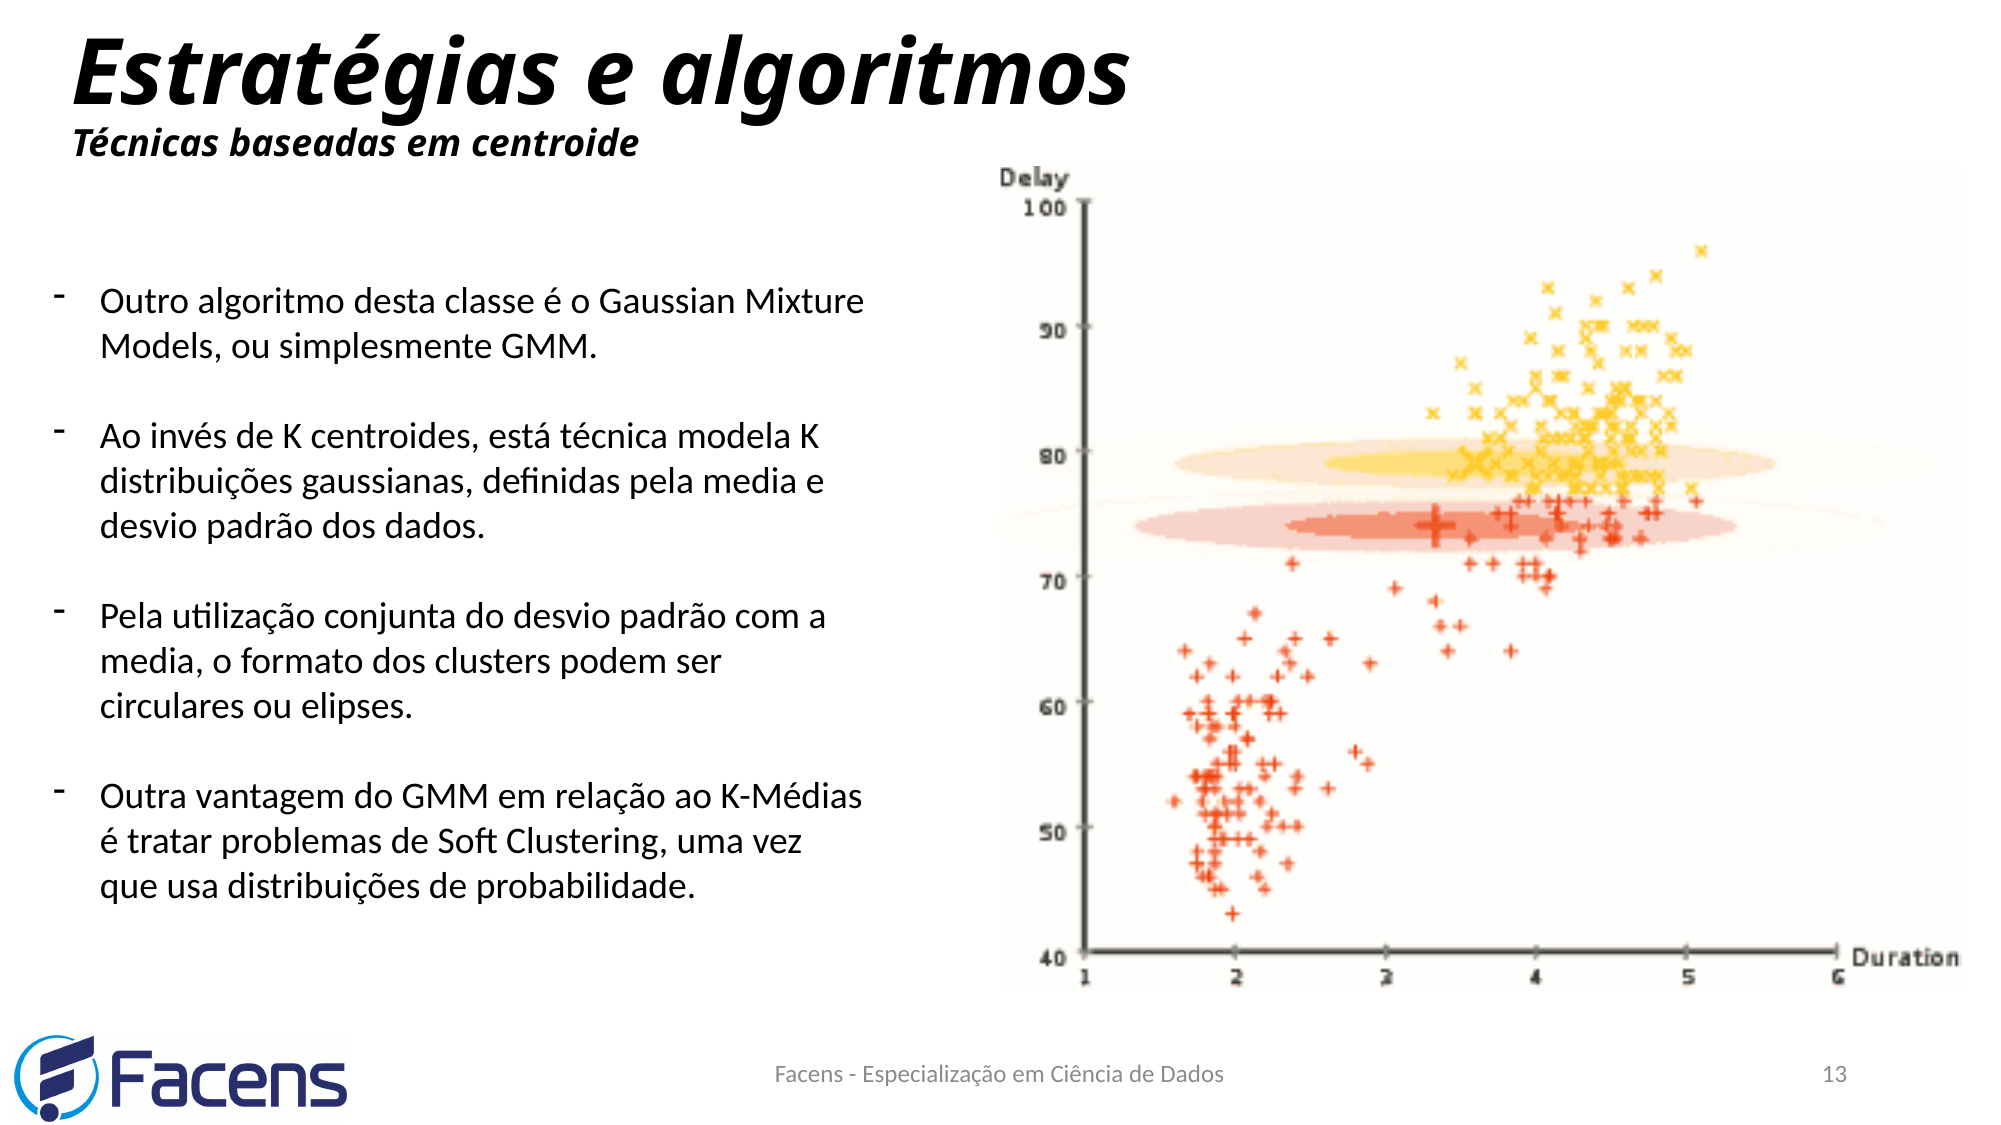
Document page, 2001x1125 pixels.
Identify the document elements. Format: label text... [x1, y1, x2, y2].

text_box Outro algoritmo desta classe é o Gaussian Mixture Models, ou simplesmente GMM. Ao invés de K centroides, está técnica modela K distribuições gaussianas, definidas pela media e desvio padrão dos dados. Pela utilização conjunta do desvio padrão com a media, o formato dos clusters podem ser circulares ou elipses. Outra vantagem do GMM em relação ao K-Médias é tratar problemas de Soft Clustering, uma vez que usa distribuições de probabilidade. [38, 268, 881, 1094]
picture [14, 1035, 48, 1069]
picture [14, 1035, 347, 1122]
footer Facens - Especialização em Ciência de Dados [662, 1042, 1338, 1103]
picture [999, 166, 1962, 991]
text_box Estratégias e algoritmos Técnicas baseadas em centroide [56, 0, 1782, 204]
slide_number 13 [1412, 1042, 1863, 1103]
